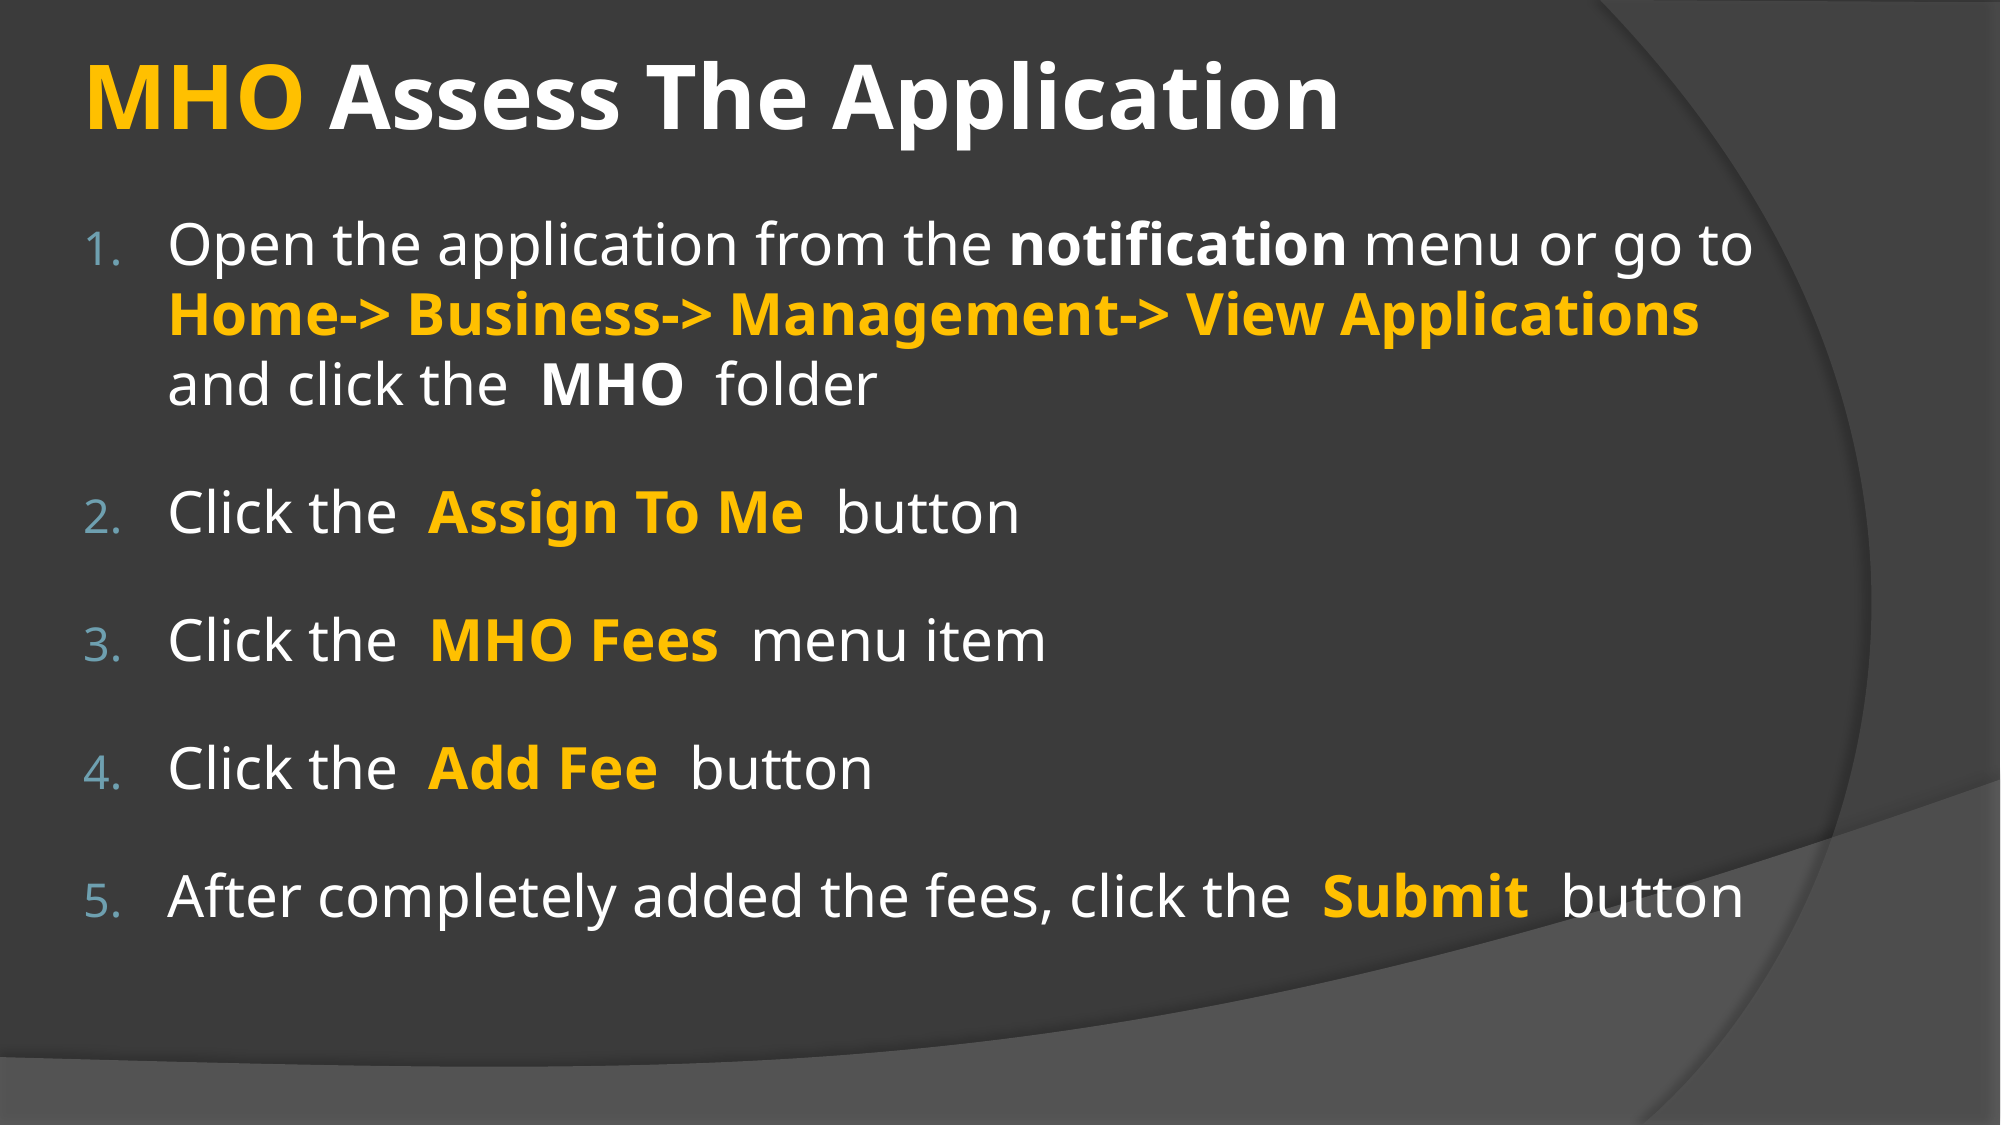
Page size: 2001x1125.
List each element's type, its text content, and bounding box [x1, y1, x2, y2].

list Open the application from the notification menu or go to Home-> Business-> Management-> View Applications and click the MHO folder Click the Assign To Me button Click the MHO Fees menu item Click the Add Fee button After completely added the fees, click the Submit button [62, 200, 1963, 1113]
title MHO Assess The Application [75, 24, 1963, 163]
